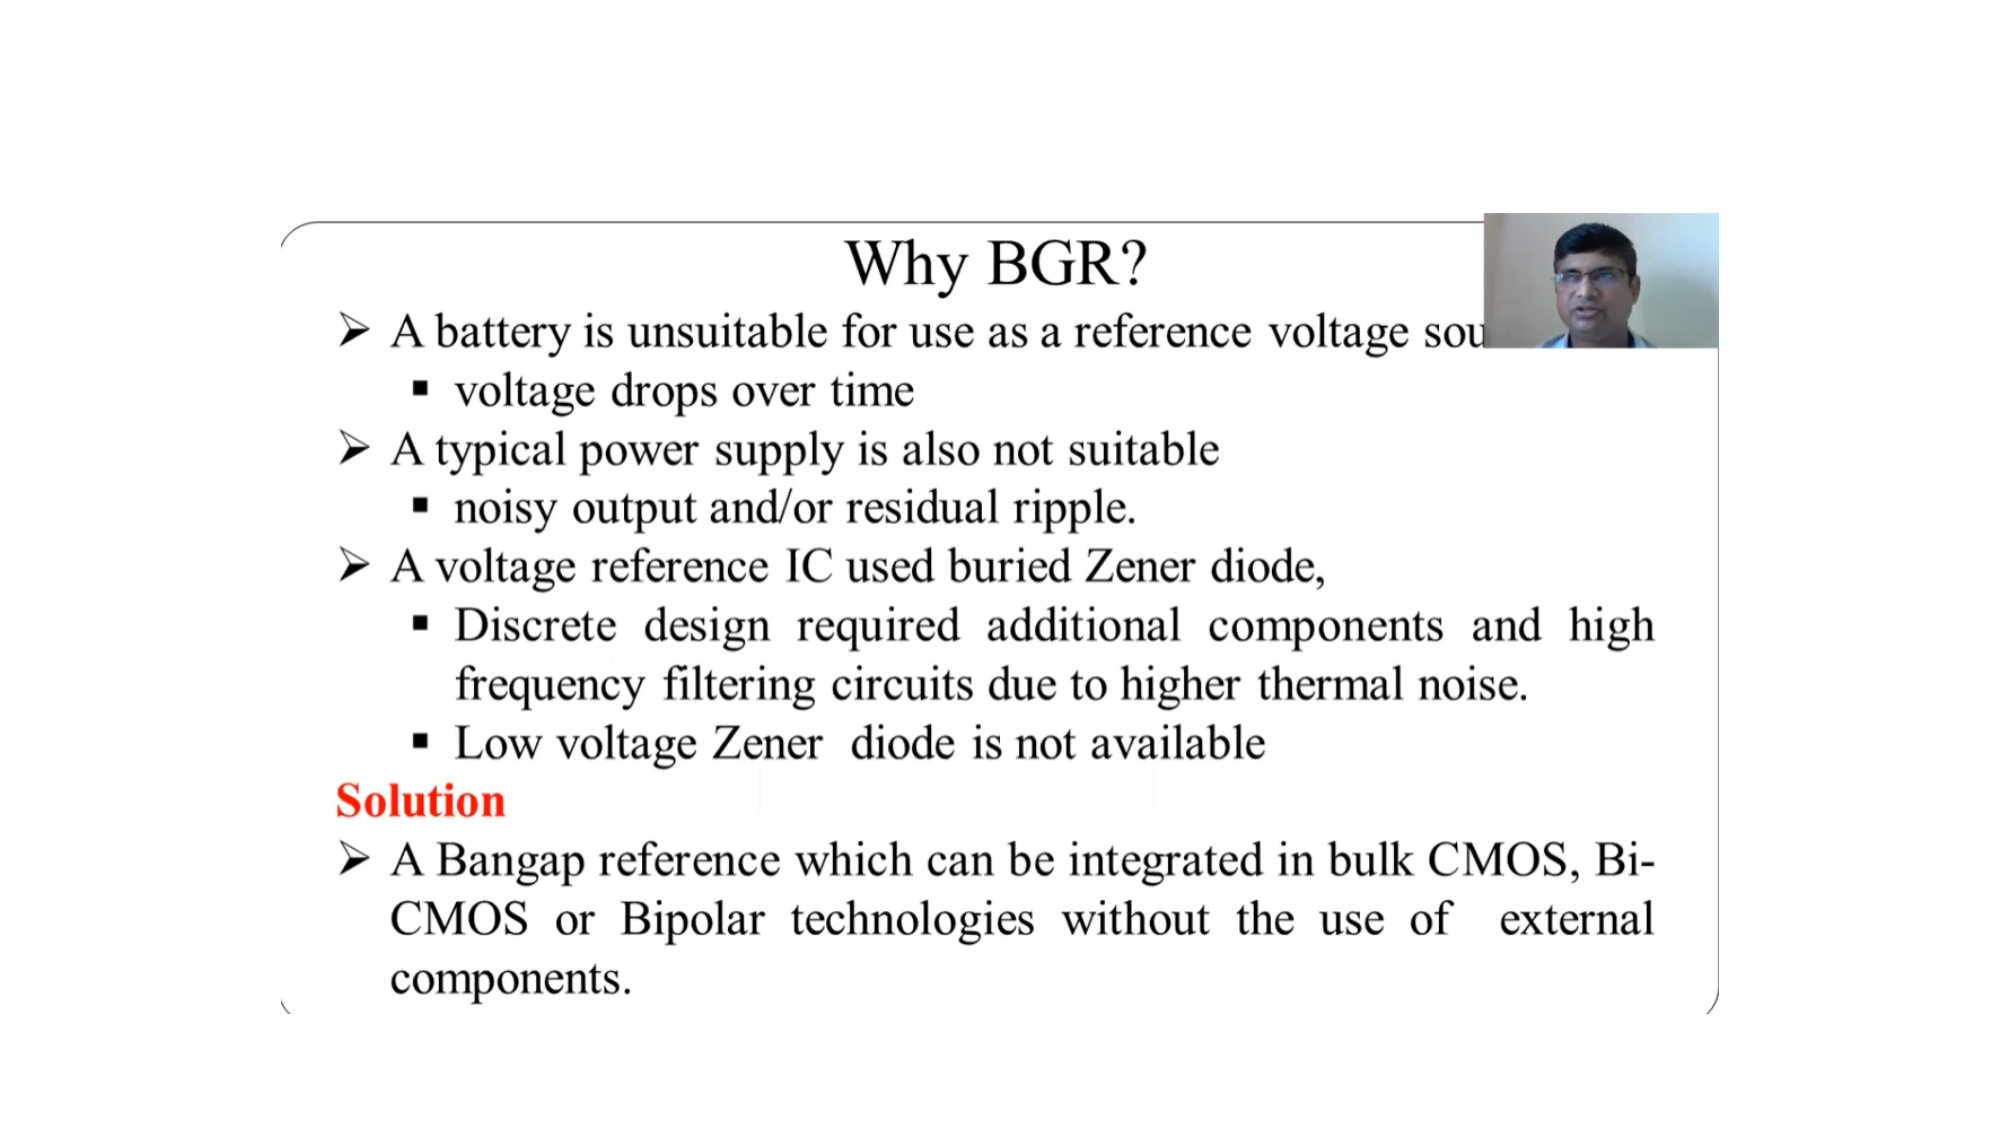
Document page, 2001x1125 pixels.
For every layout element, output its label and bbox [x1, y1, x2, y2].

list [281, 211, 1719, 1014]
